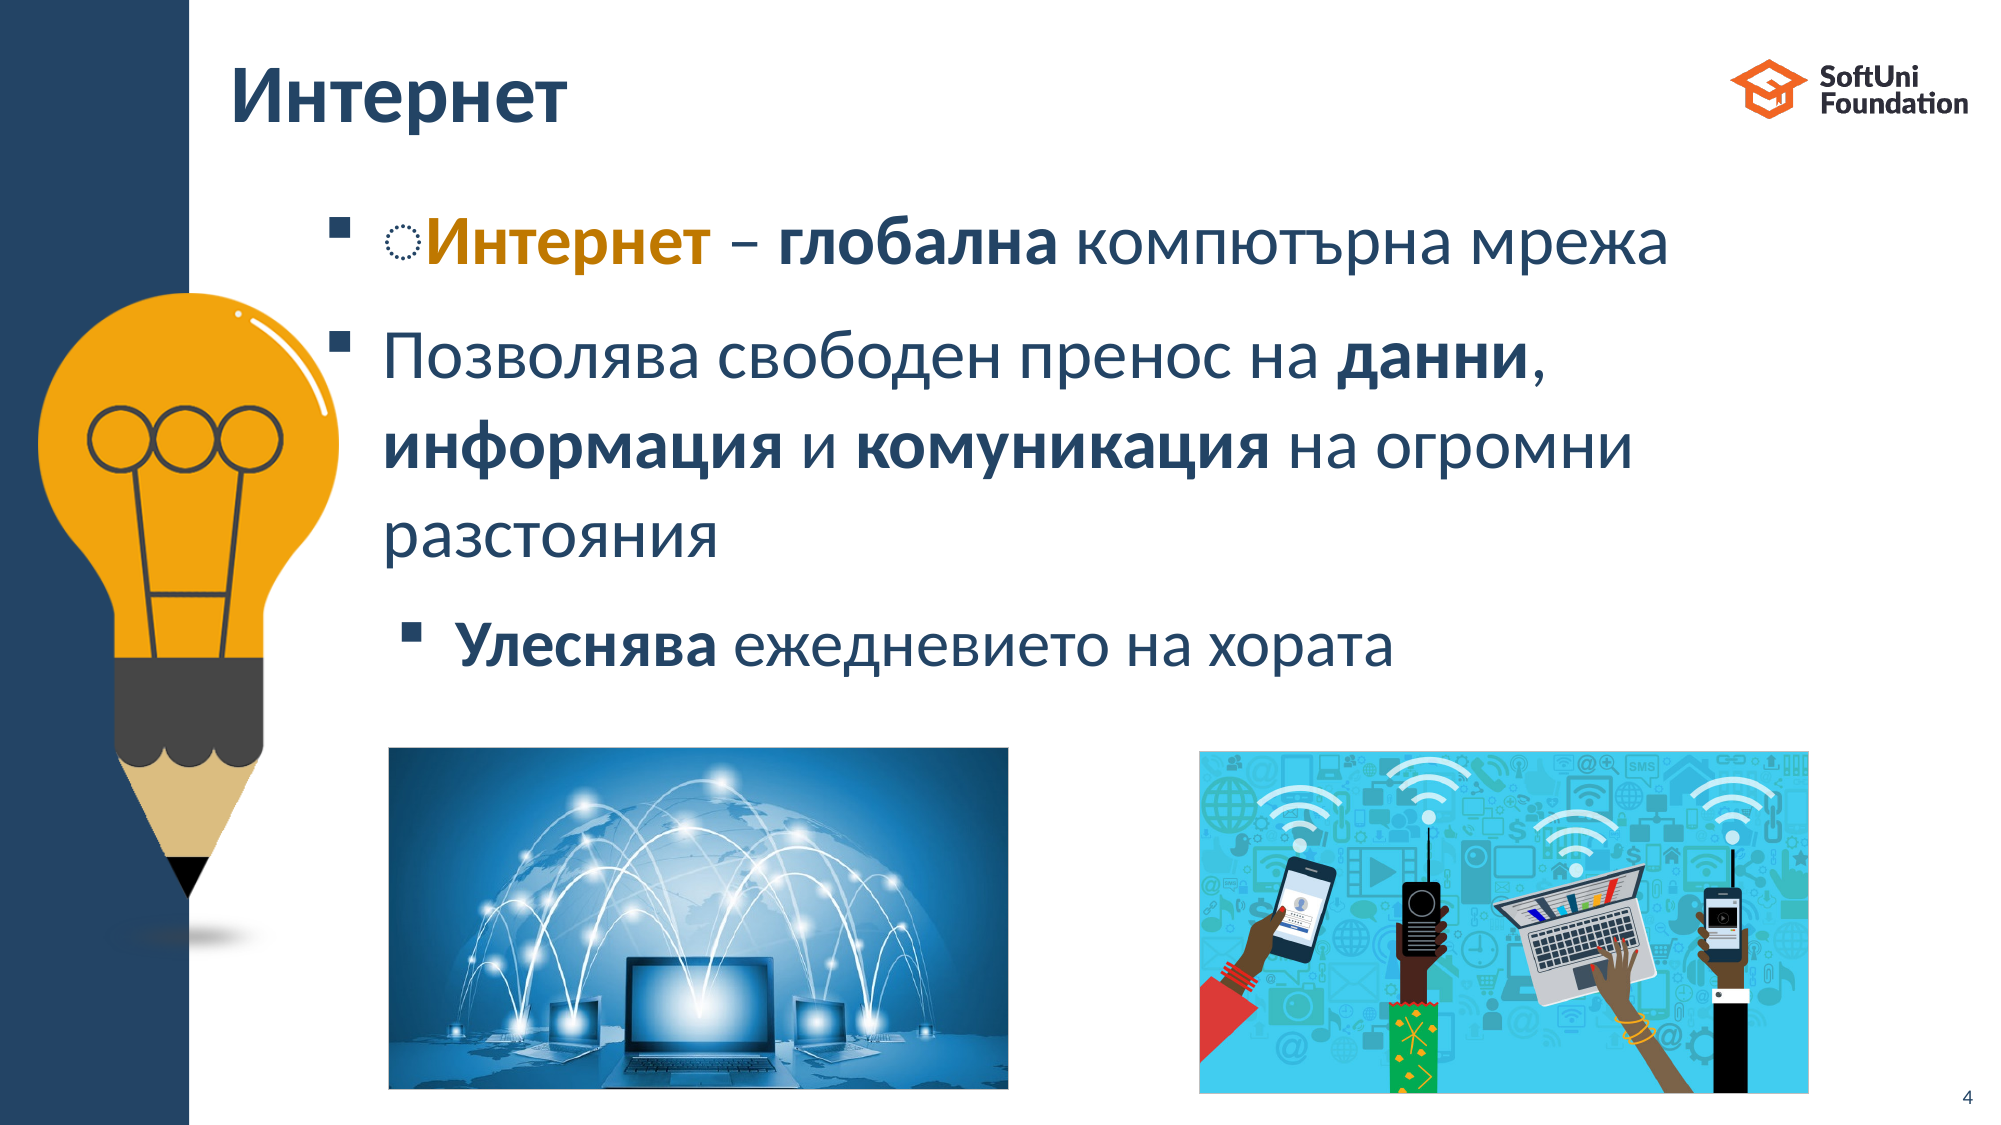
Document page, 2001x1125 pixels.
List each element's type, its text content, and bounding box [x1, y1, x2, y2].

picture [1199, 750, 1809, 1094]
slide_number 4 [1927, 1067, 1989, 1117]
picture [1730, 59, 1968, 119]
picture [388, 746, 1009, 1090]
title Интернет [212, 16, 1717, 162]
picture [38, 293, 306, 961]
list ͏Интернет – глобална компютърна мрежа Позволява свободен пренос на данни, информация и комуникация на огромни разстояния Улеснява ежедневието на хората [306, 183, 1968, 1094]
